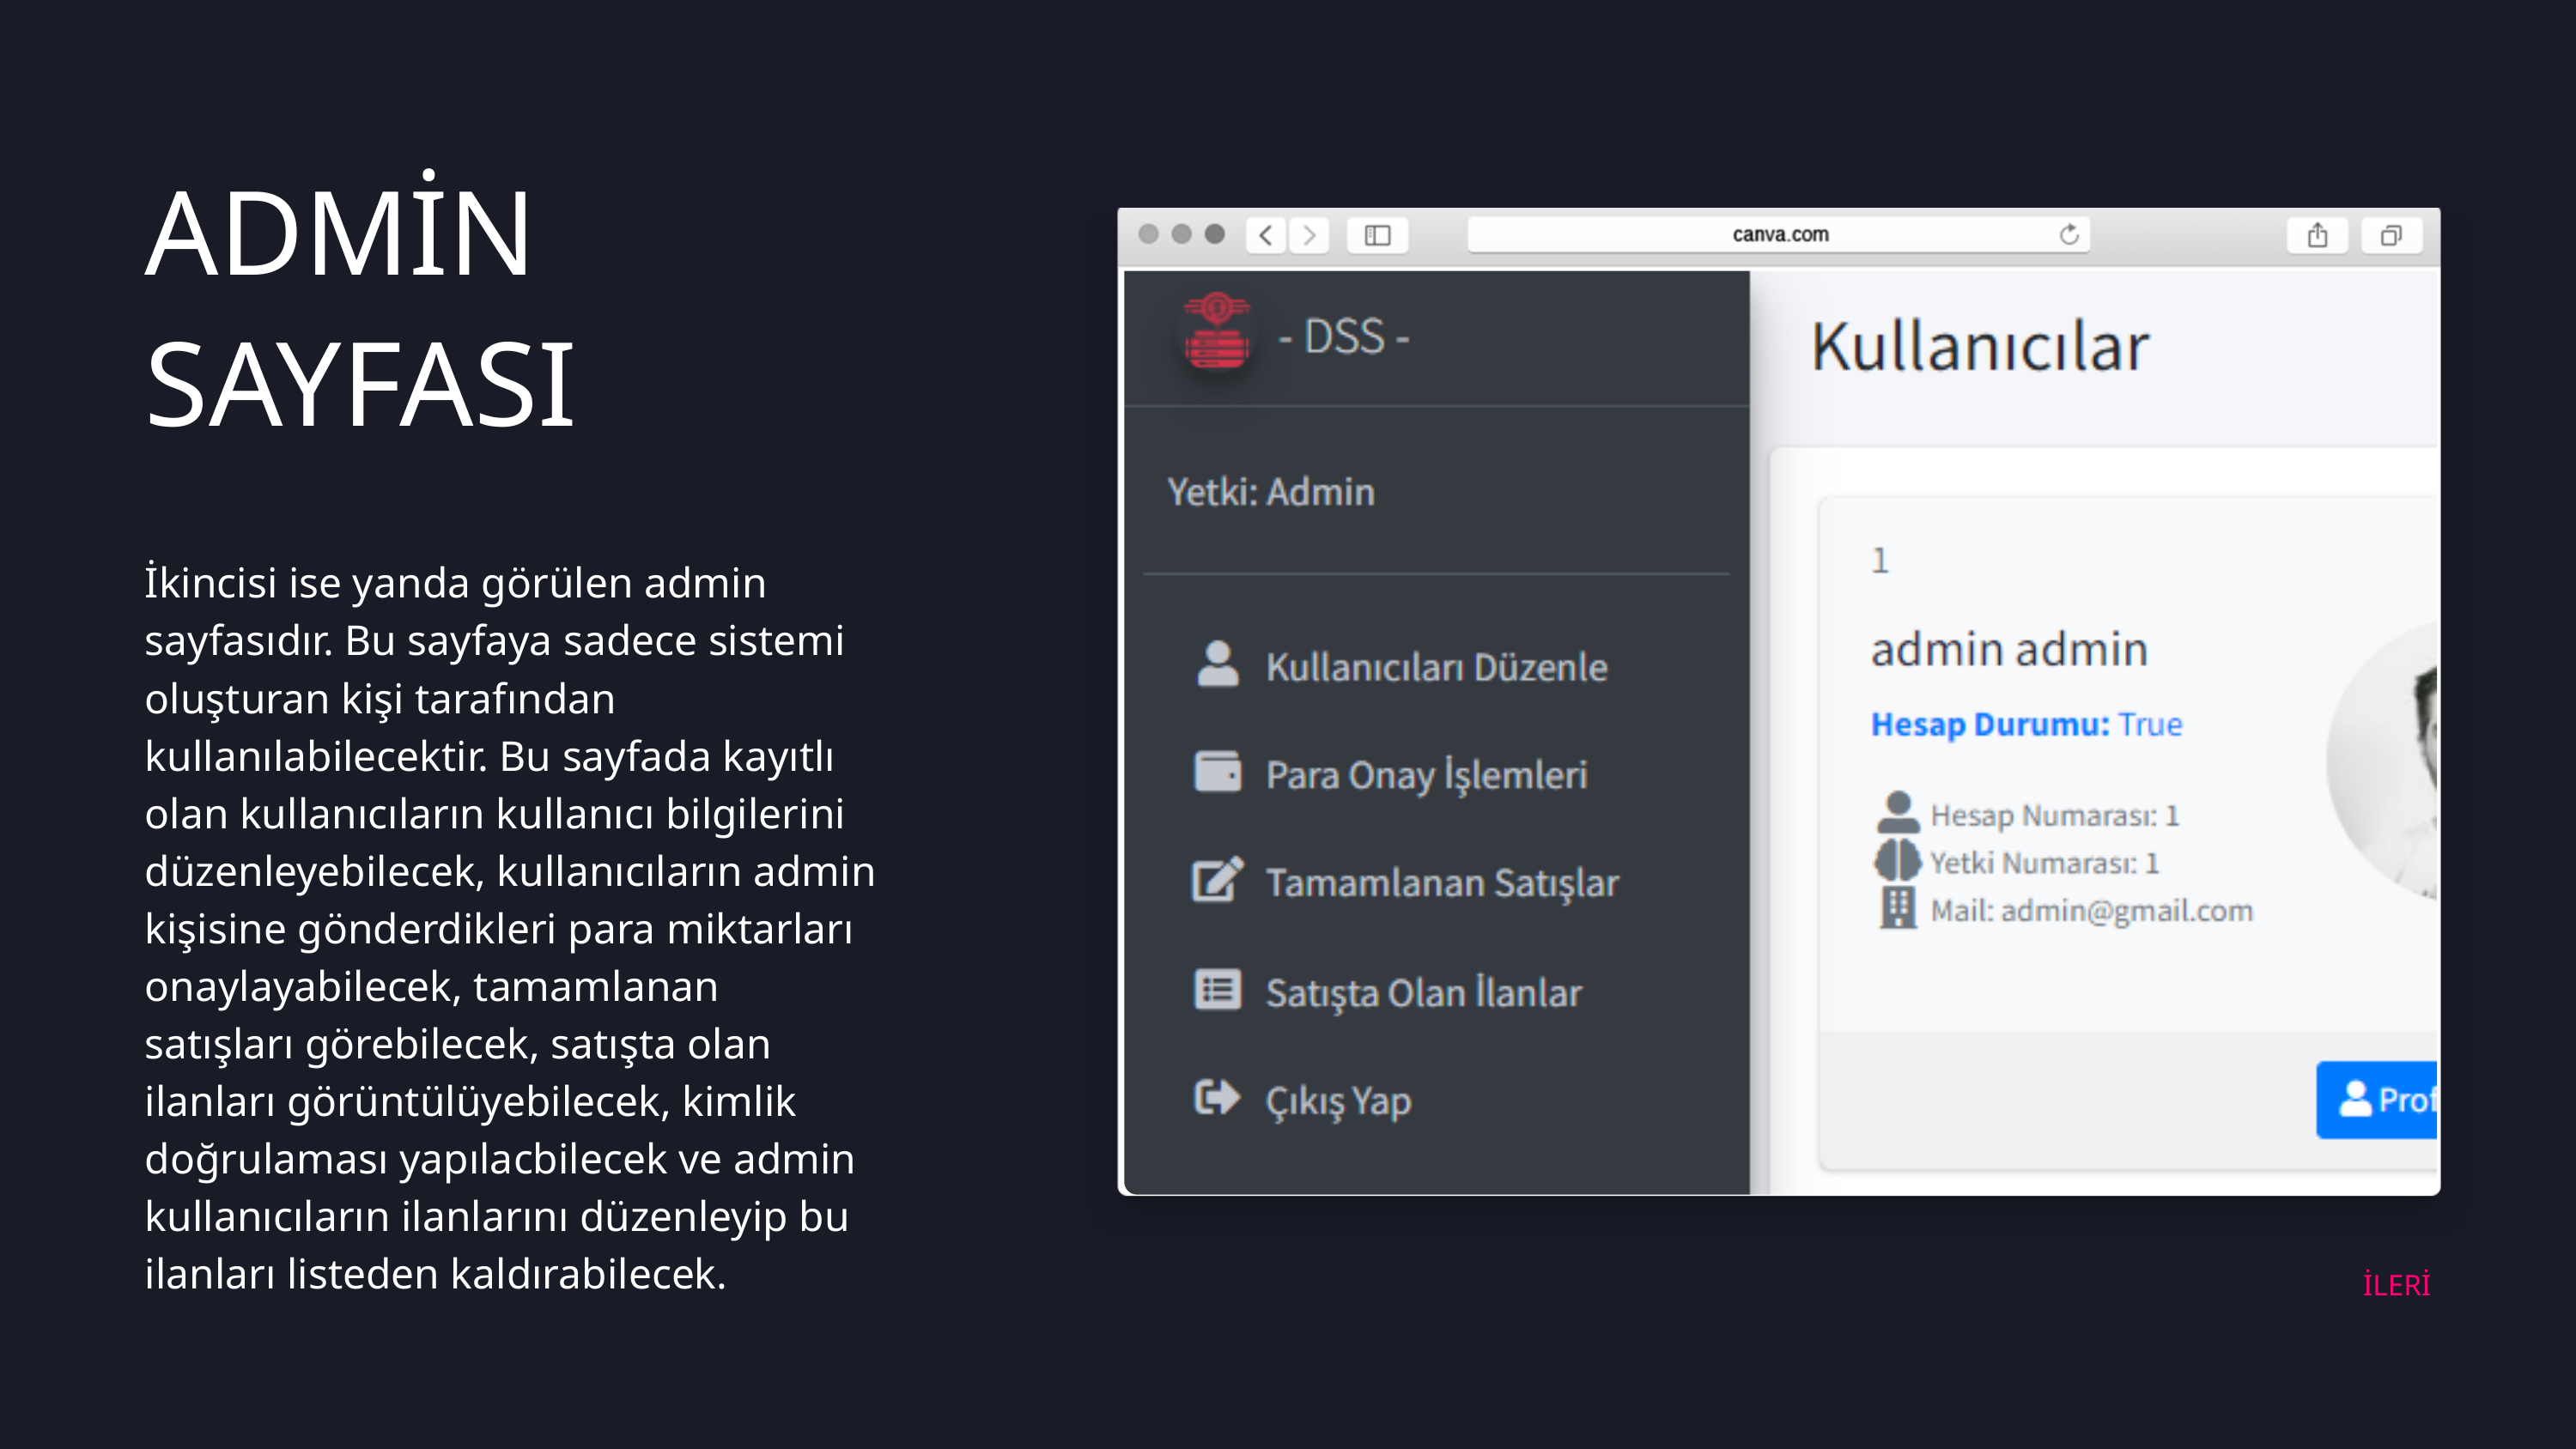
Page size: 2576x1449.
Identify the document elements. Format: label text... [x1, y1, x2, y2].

text_box İLERİ [2236, 1267, 2432, 1302]
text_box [144, 155, 929, 1294]
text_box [1084, 208, 2476, 1240]
